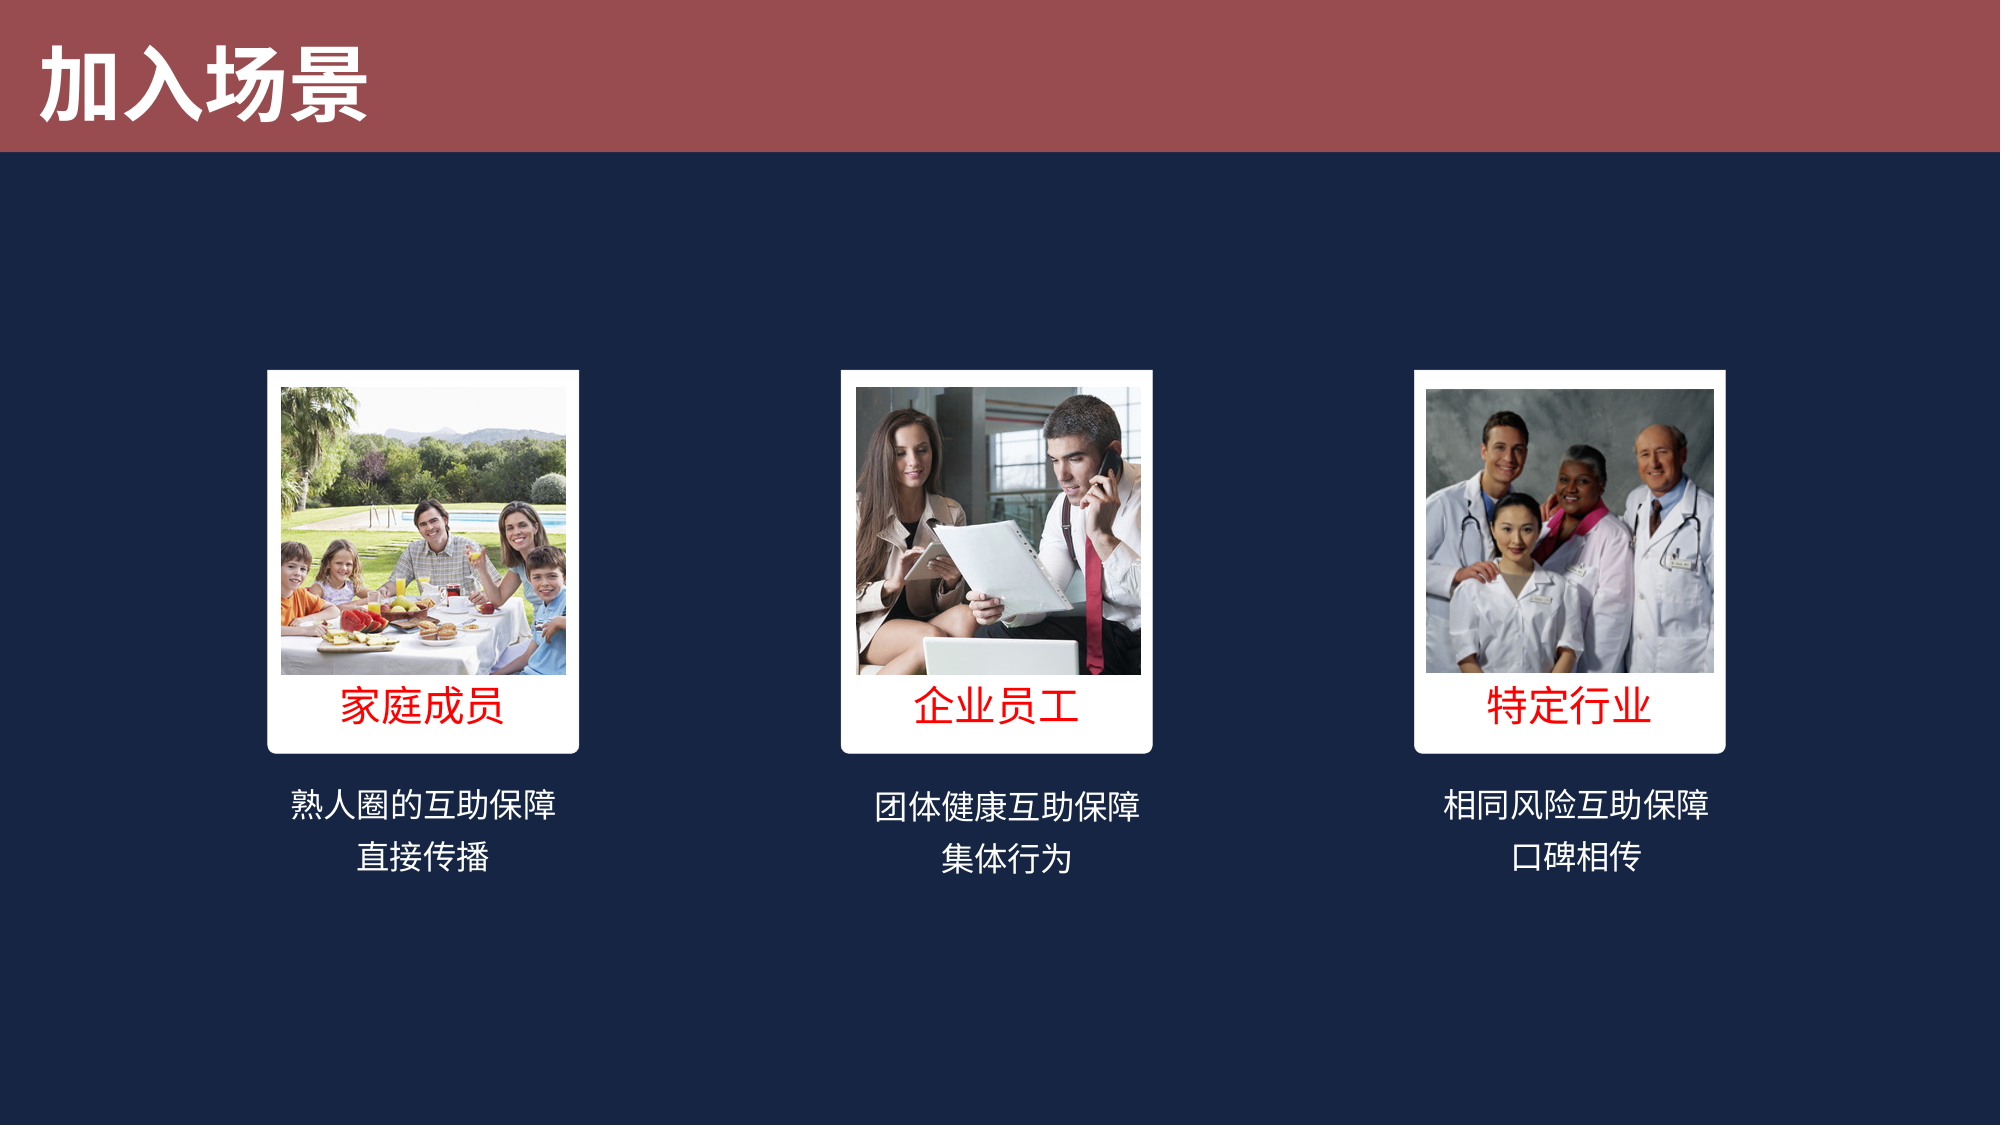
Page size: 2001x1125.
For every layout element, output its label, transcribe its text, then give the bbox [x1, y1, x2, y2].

text_box 加入场景 [23, 24, 1141, 140]
text_box 团体健康互助保障 集体行为 [852, 767, 1164, 903]
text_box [841, 370, 1153, 754]
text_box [267, 370, 579, 754]
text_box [1414, 370, 1726, 754]
text_box 相同风险互助保障 口碑相传 [1421, 765, 1733, 901]
text_box 熟人圈的互助保障 直接传播 [267, 764, 579, 901]
text_box [0, 0, 2000, 153]
